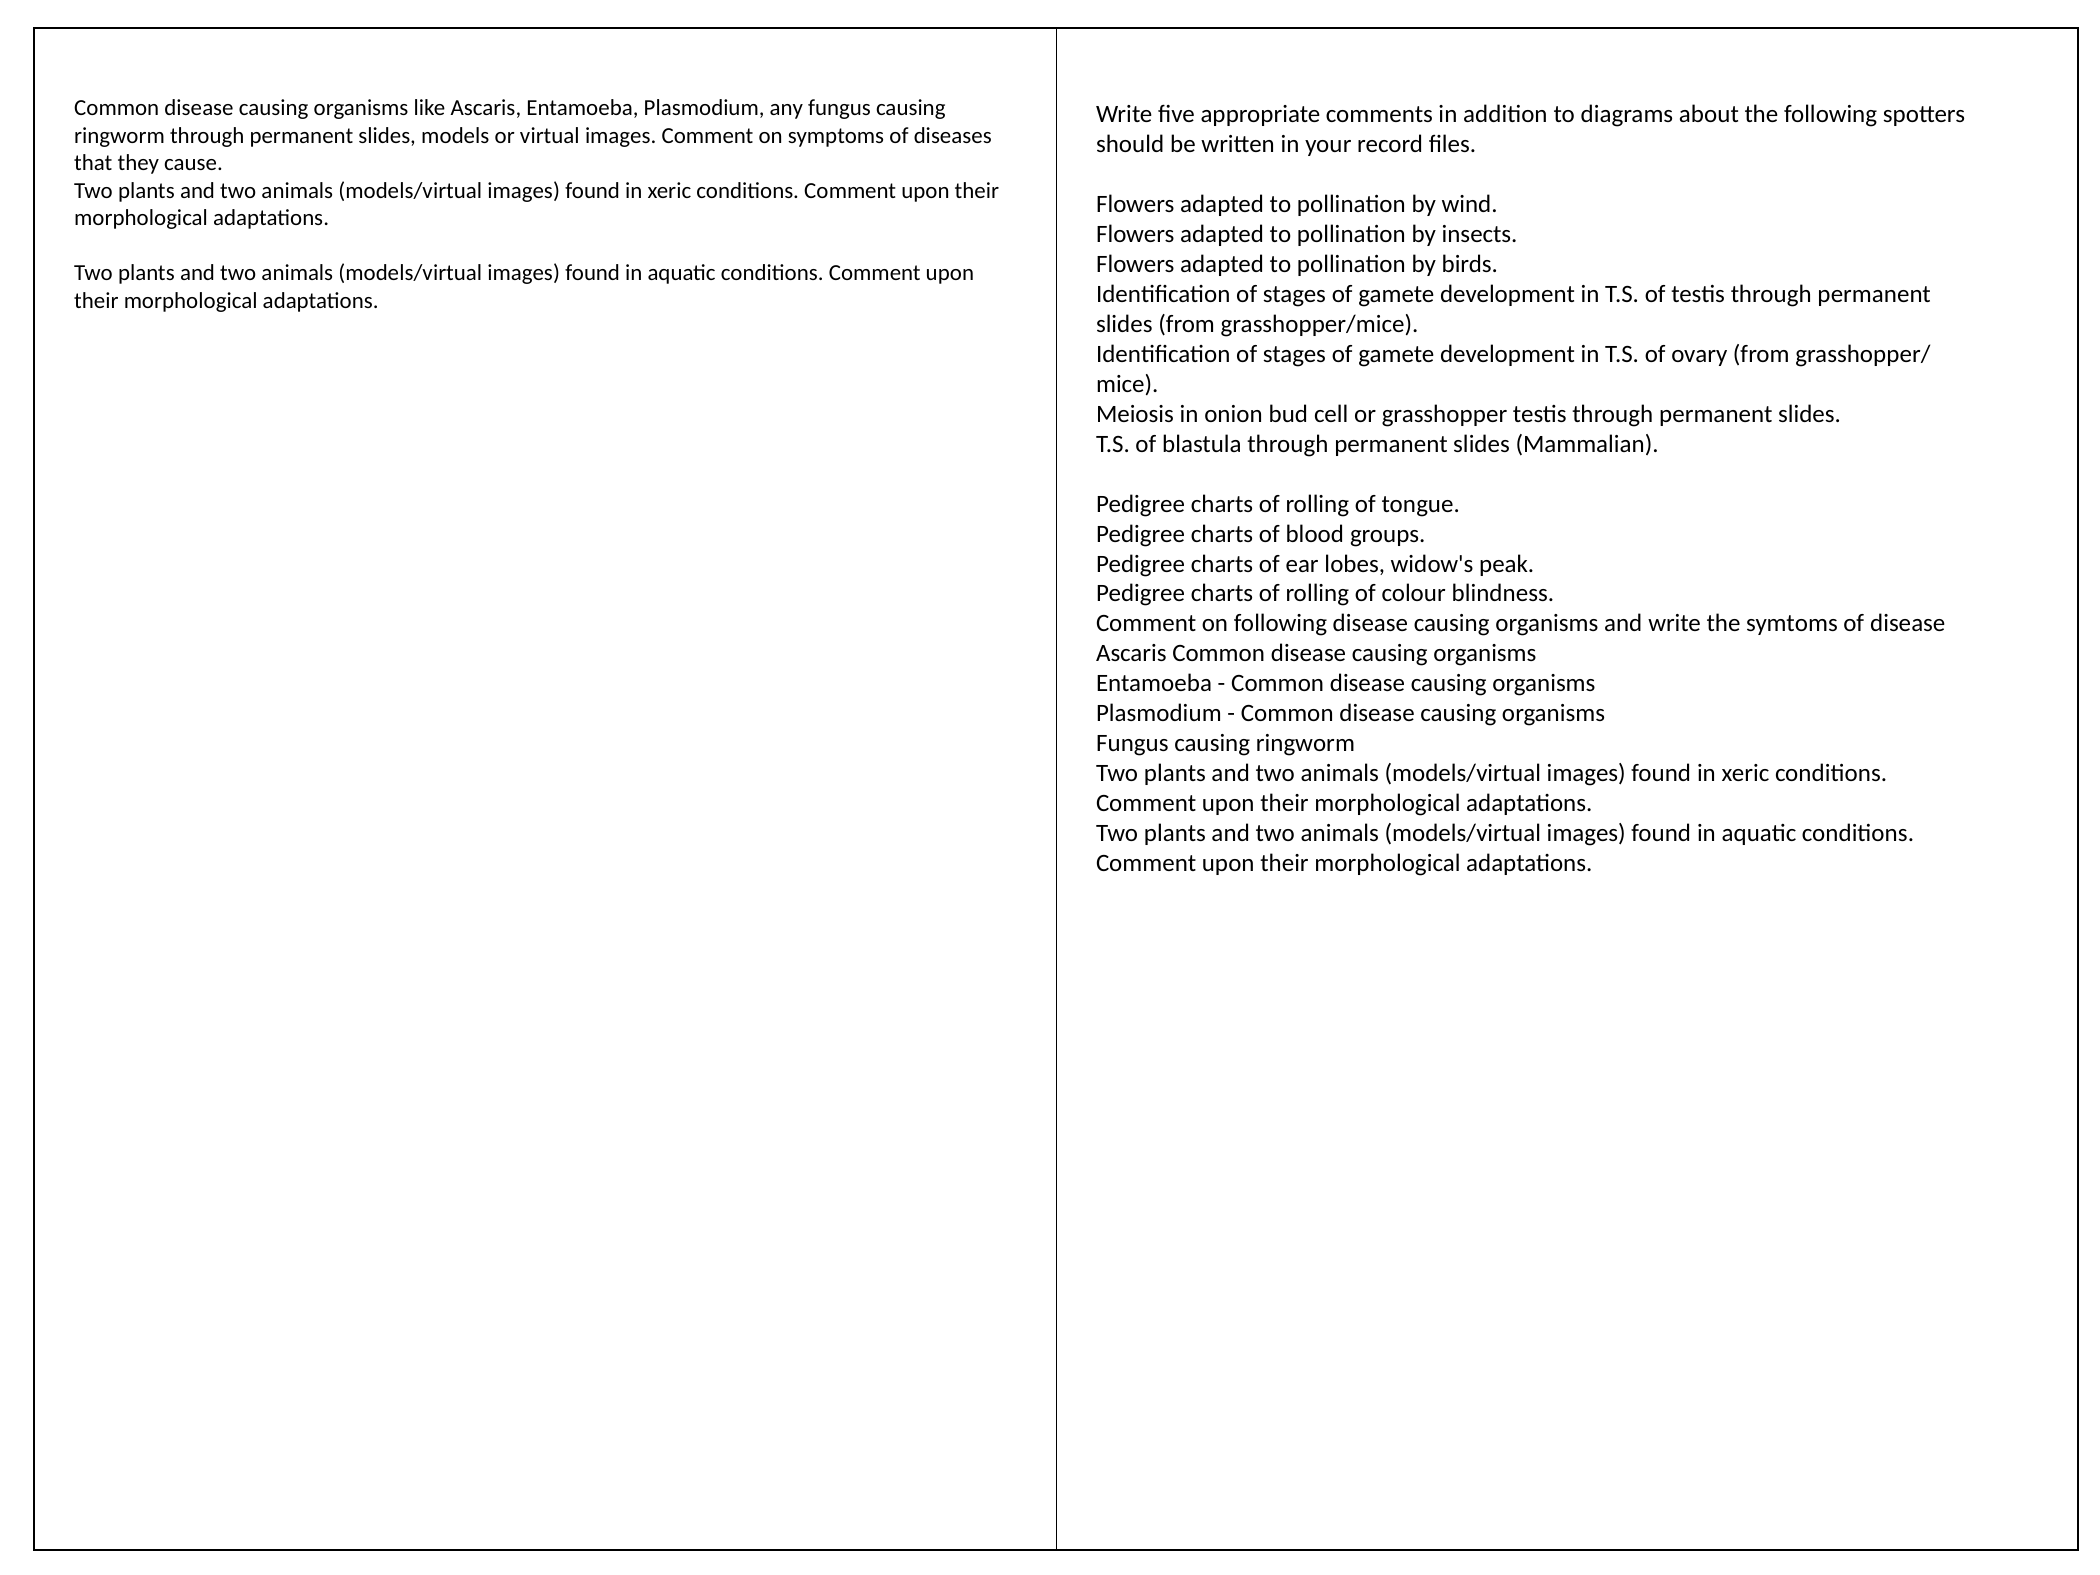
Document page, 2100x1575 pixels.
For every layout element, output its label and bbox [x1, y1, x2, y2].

text_box [34, 28, 2079, 1550]
